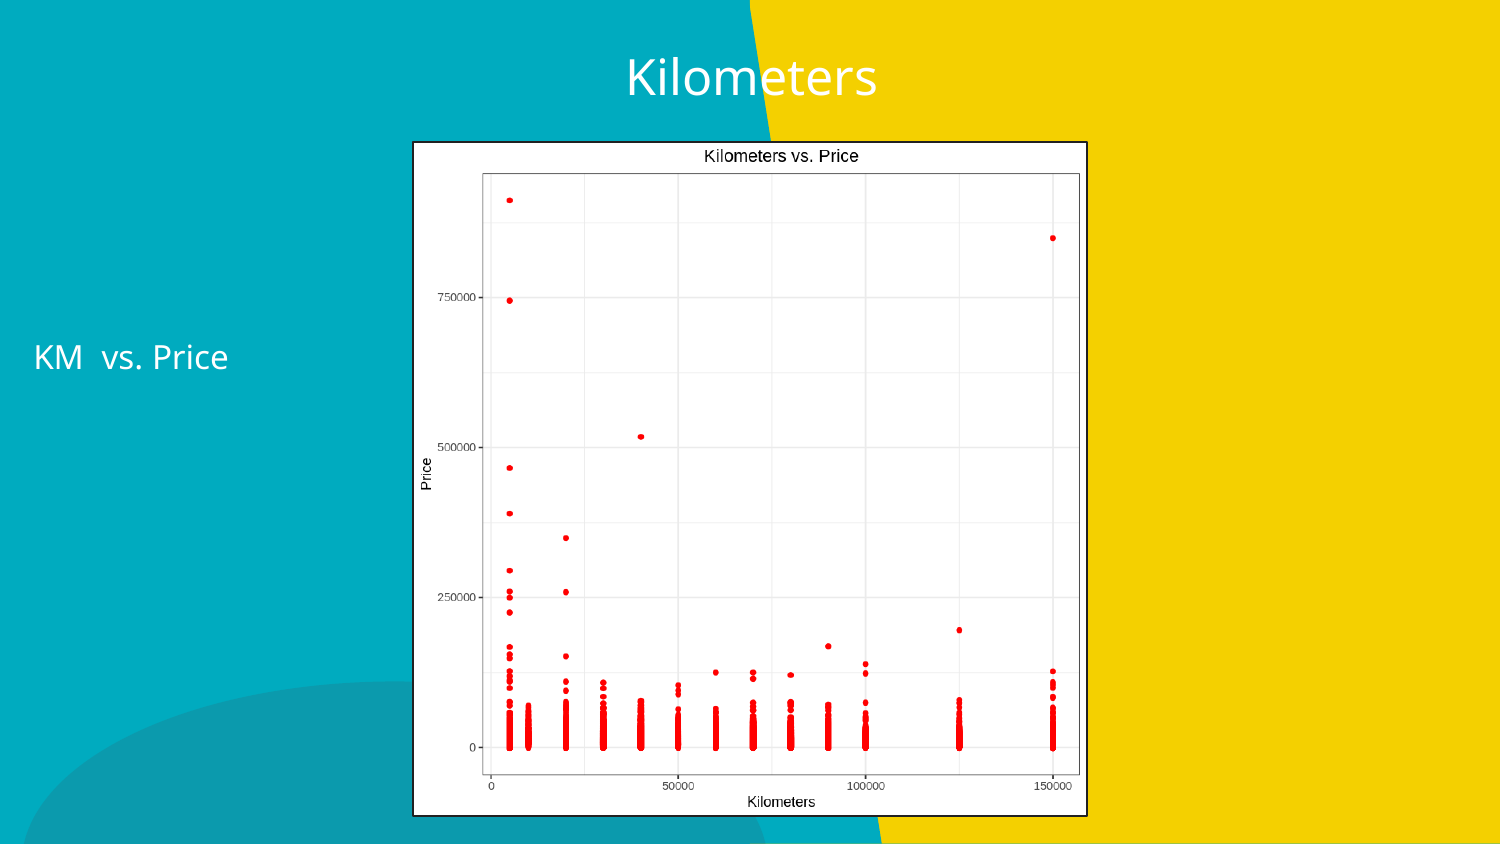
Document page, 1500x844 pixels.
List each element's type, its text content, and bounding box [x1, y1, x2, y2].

picture [413, 142, 1087, 816]
text_box KM vs. Price [18, 321, 408, 392]
text_box Kilometers [506, 30, 999, 121]
